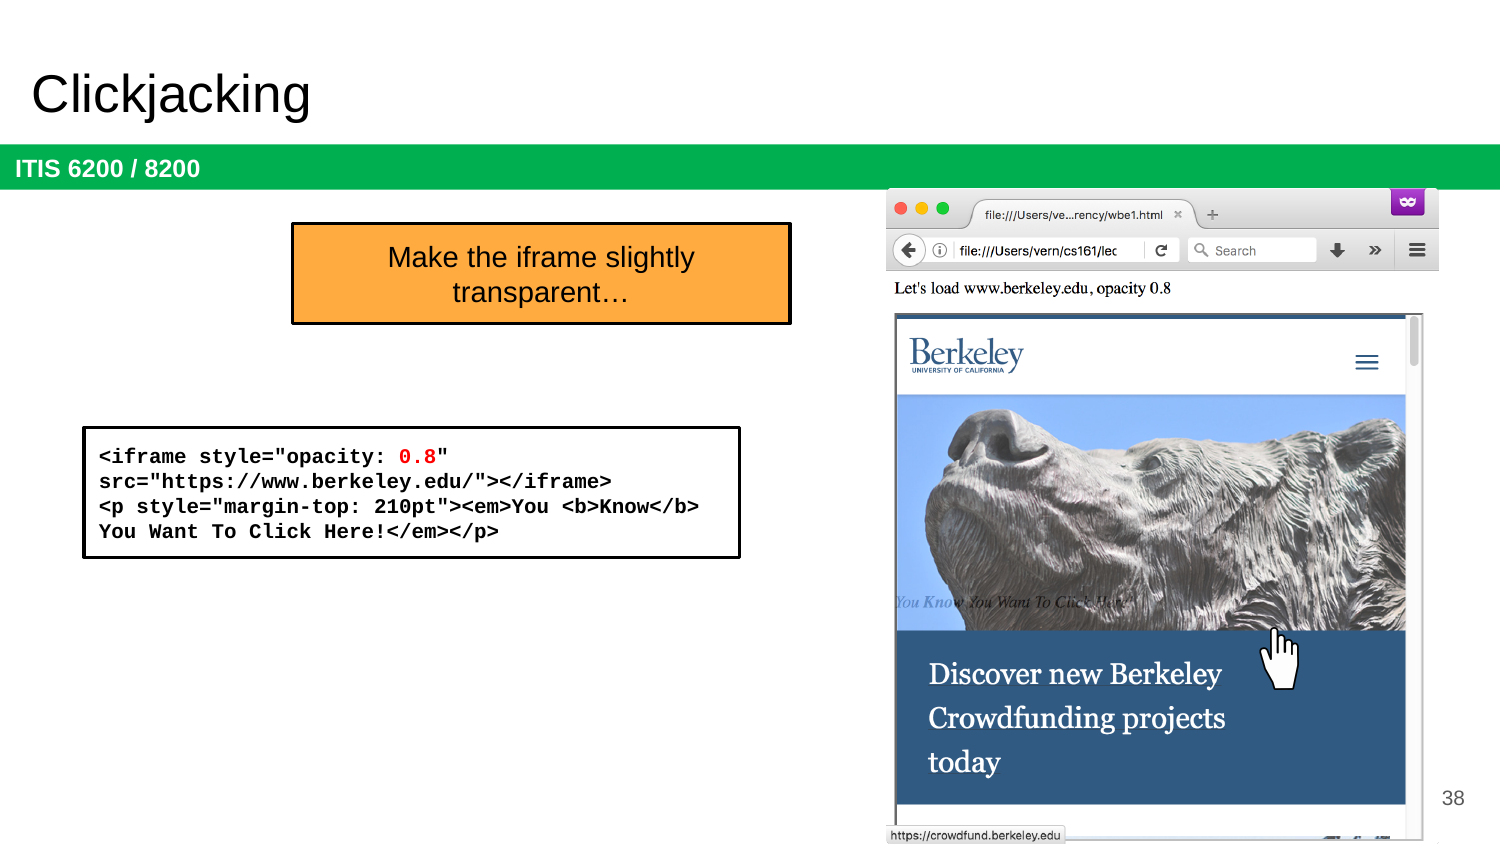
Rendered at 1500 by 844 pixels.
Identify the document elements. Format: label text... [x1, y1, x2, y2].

title Clickjacking [16, 44, 1415, 139]
slide_number 38 [1444, 764, 1480, 830]
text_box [886, 188, 1439, 844]
text_box Make the iframe slightly transparent… [292, 223, 790, 324]
text_box <iframe style="opacity: 0.8" src="https://www.berkeley.edu/"></iframe> <p style="margin-top: 210pt"><em>You <b>Know</b> You Want To Click Here!</em></p> [84, 427, 740, 558]
